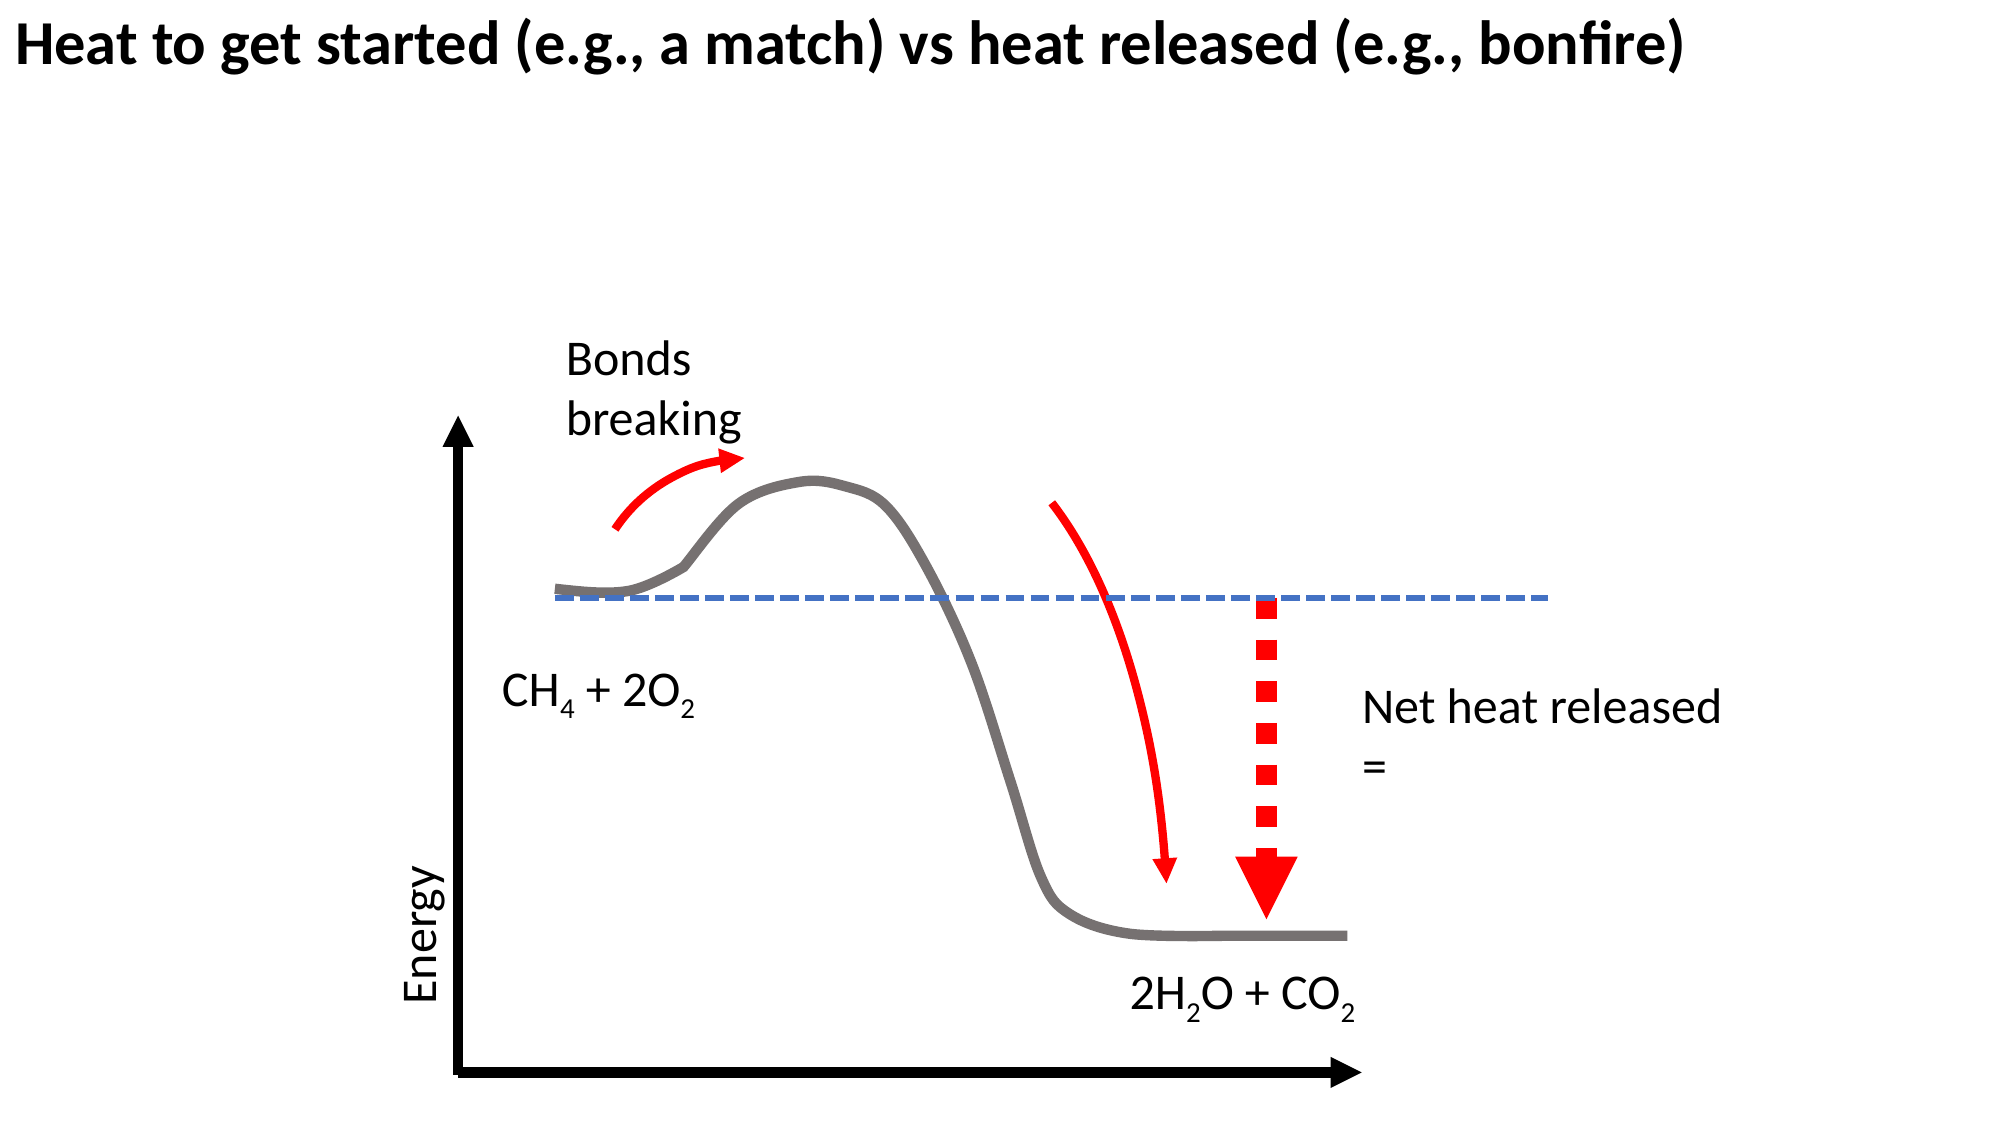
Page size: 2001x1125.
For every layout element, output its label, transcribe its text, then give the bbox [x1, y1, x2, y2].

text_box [378, 415, 1481, 1075]
text_box Bonds breaking [550, 317, 792, 415]
title Heat to get started (e.g., a match) vs heat released (e.g., bonfire) [0, 0, 2000, 89]
